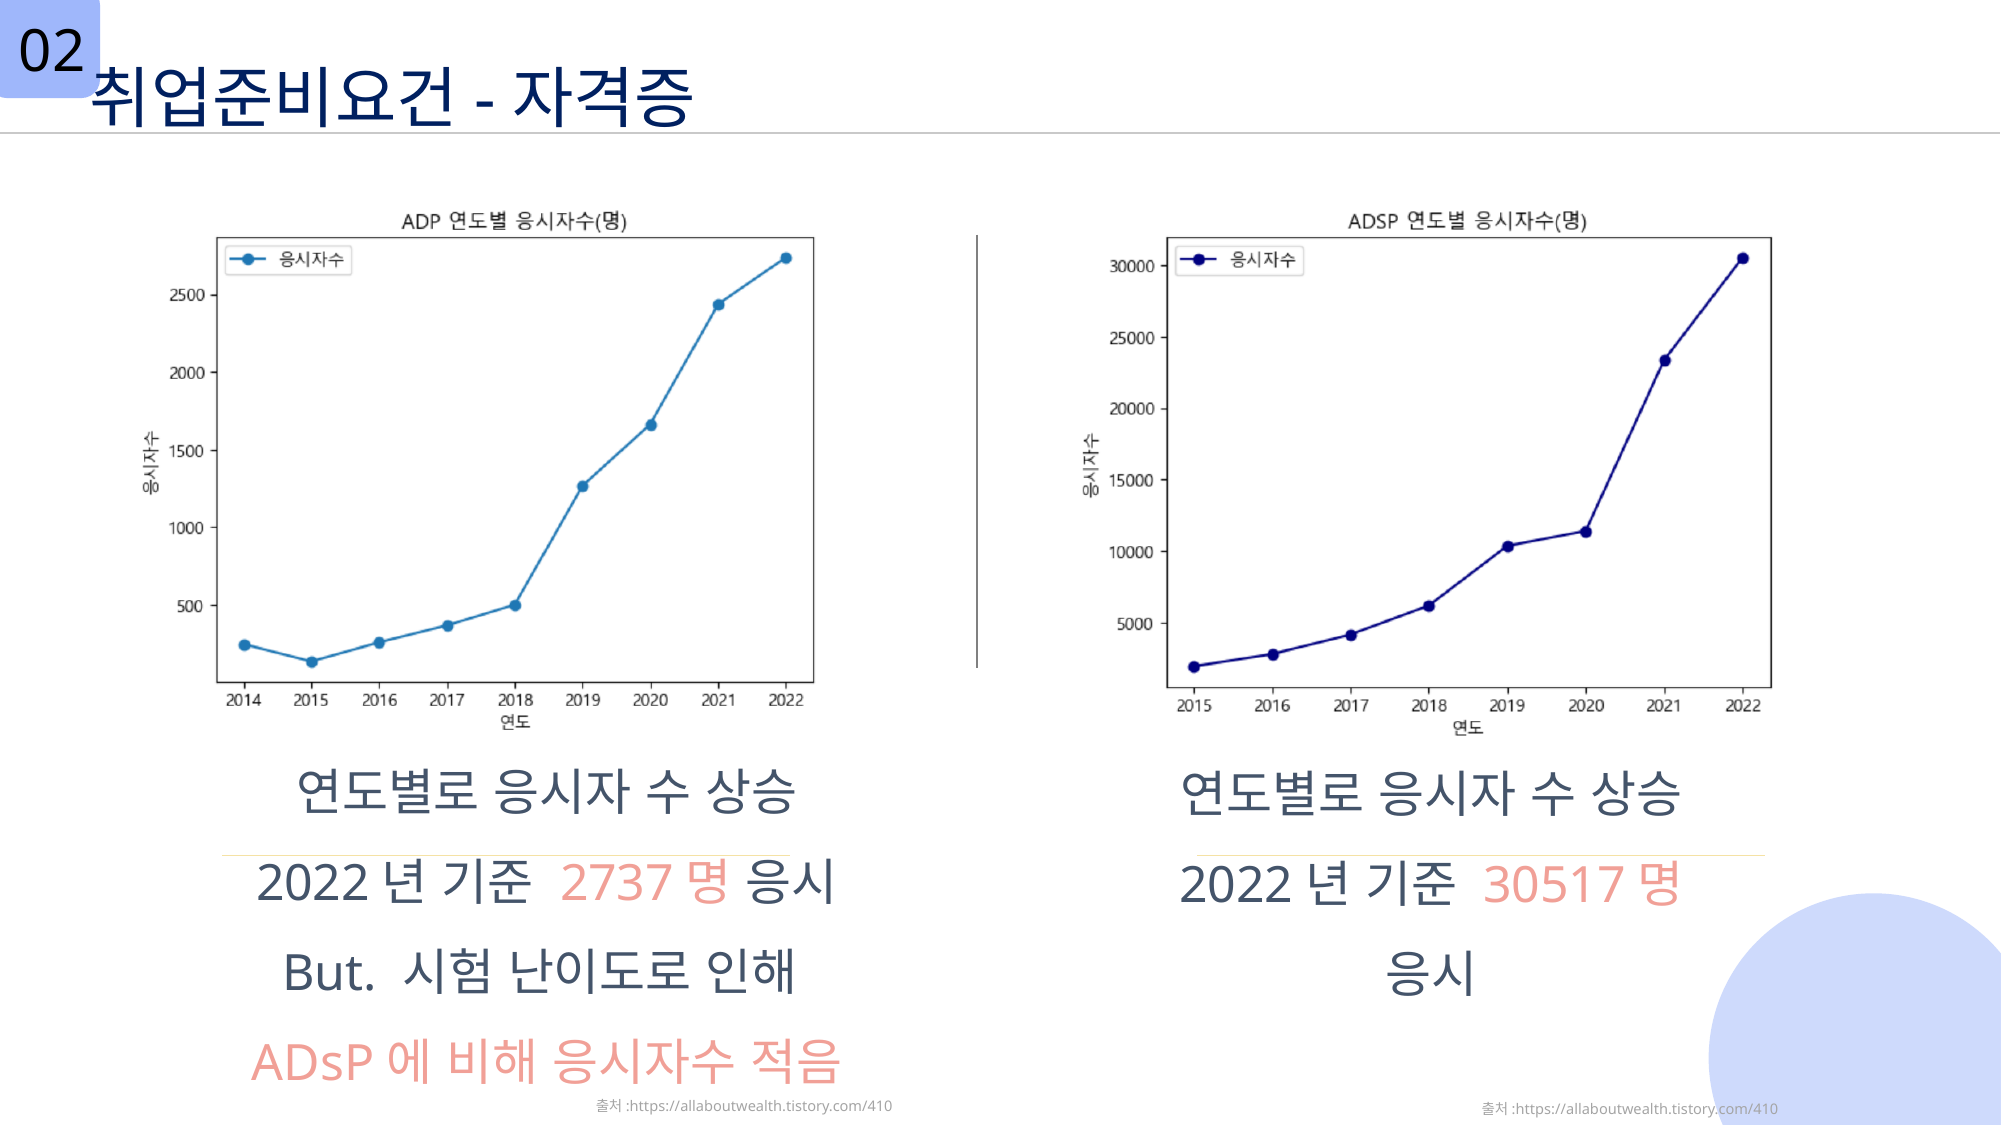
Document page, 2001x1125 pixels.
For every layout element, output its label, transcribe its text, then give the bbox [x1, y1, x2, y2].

picture [99, 189, 922, 746]
text_box 출처:https://allaboutwealth.tistory.com/410 [1466, 1092, 1808, 1125]
picture [1062, 199, 1841, 756]
text_box 02 [4, 5, 101, 91]
text_box 연도별로 응시자 수 상승 2022년 기준 2737명 응시 But. 시험 난이도로 인해 ADsP에 비해 응시자수 적음 [172, 746, 922, 1125]
text_box 연도별로 응시자 수 상승 2022년 기준 30517명 응시 [1139, 756, 1724, 1010]
text_box 출처:https://allaboutwealth.tistory.com/410 [581, 1089, 922, 1123]
text_box 취업준비요건-자격증 [74, 48, 712, 144]
